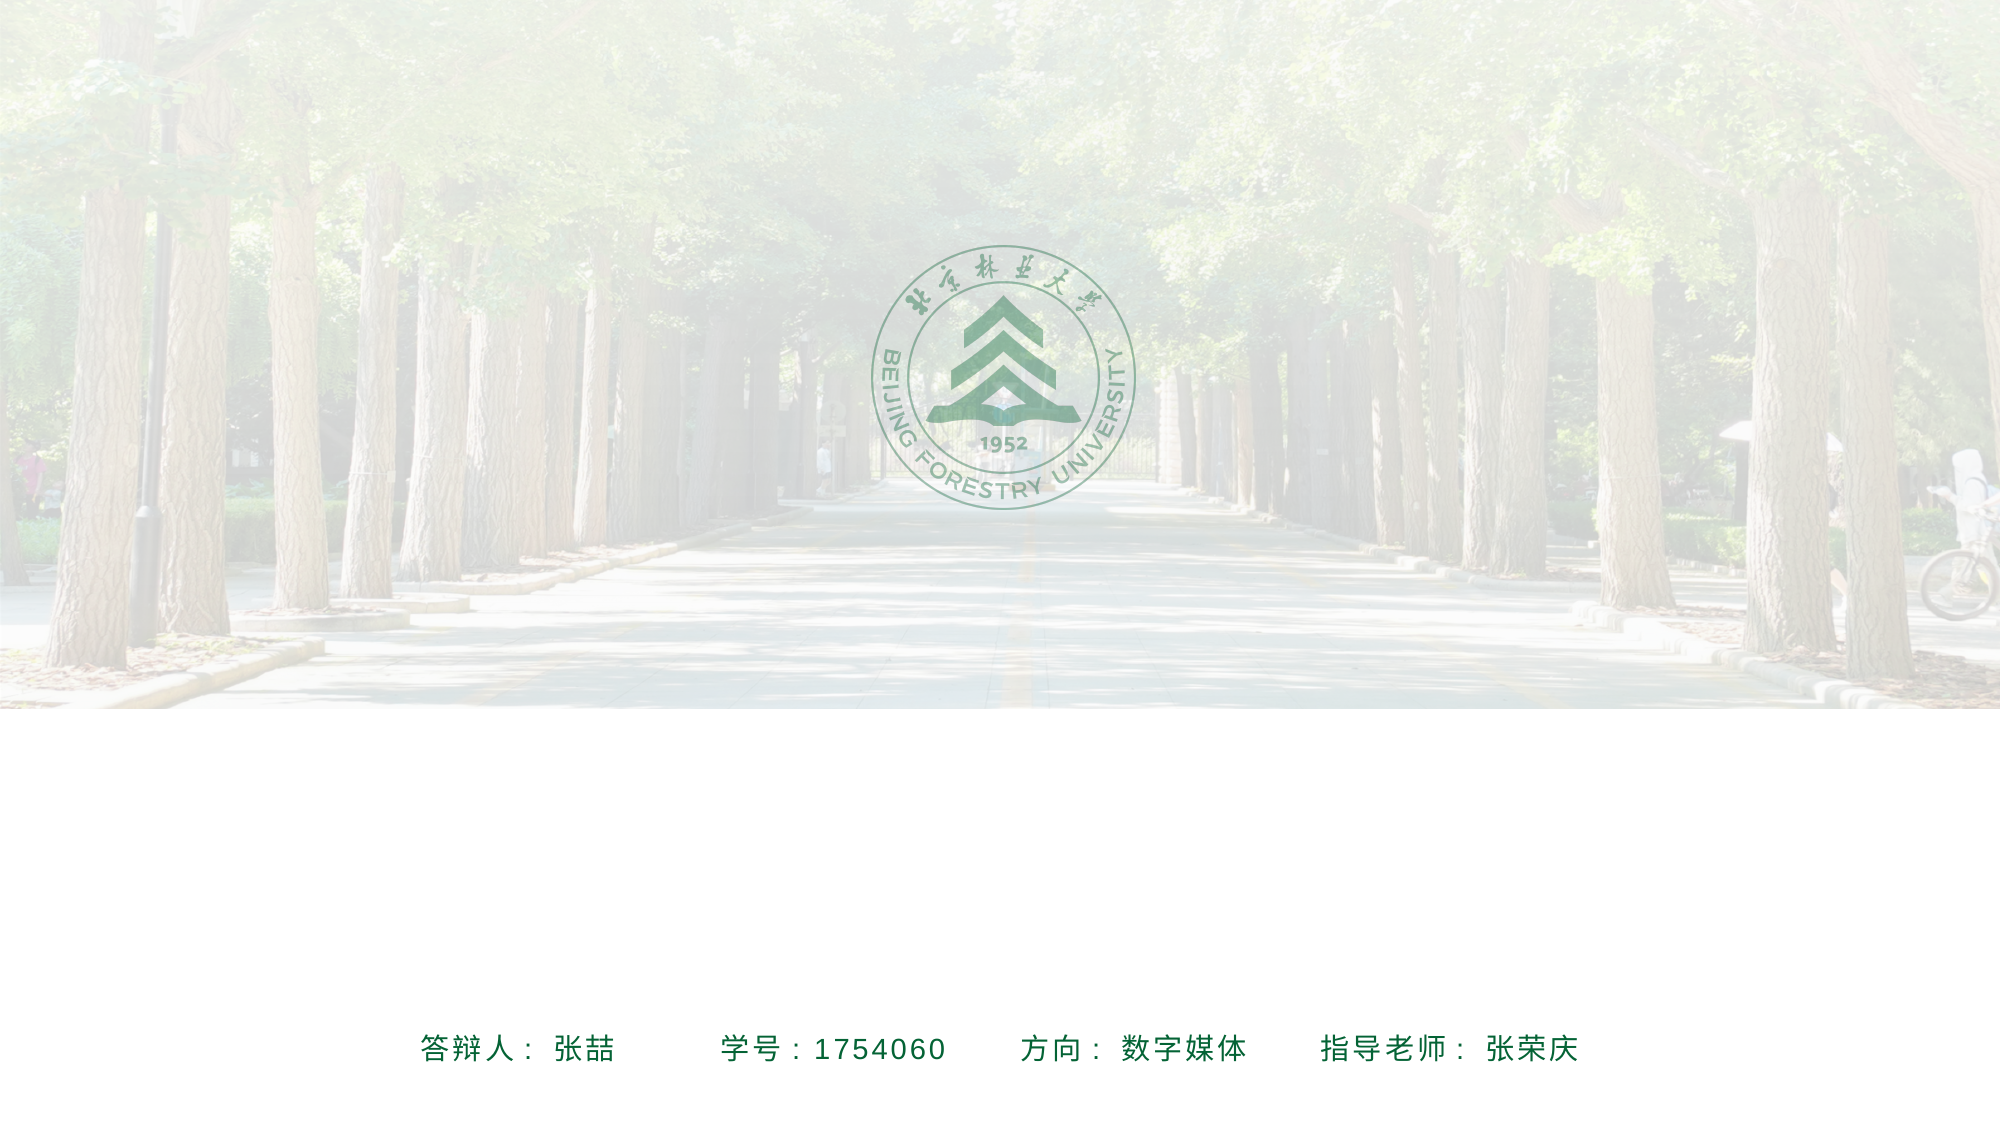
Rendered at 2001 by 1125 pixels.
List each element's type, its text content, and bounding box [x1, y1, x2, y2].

text_box 答辩人: 张喆 学号: 1754060 方向: 数字媒体 指导老师: 张荣庆 [338, 1027, 1662, 1074]
